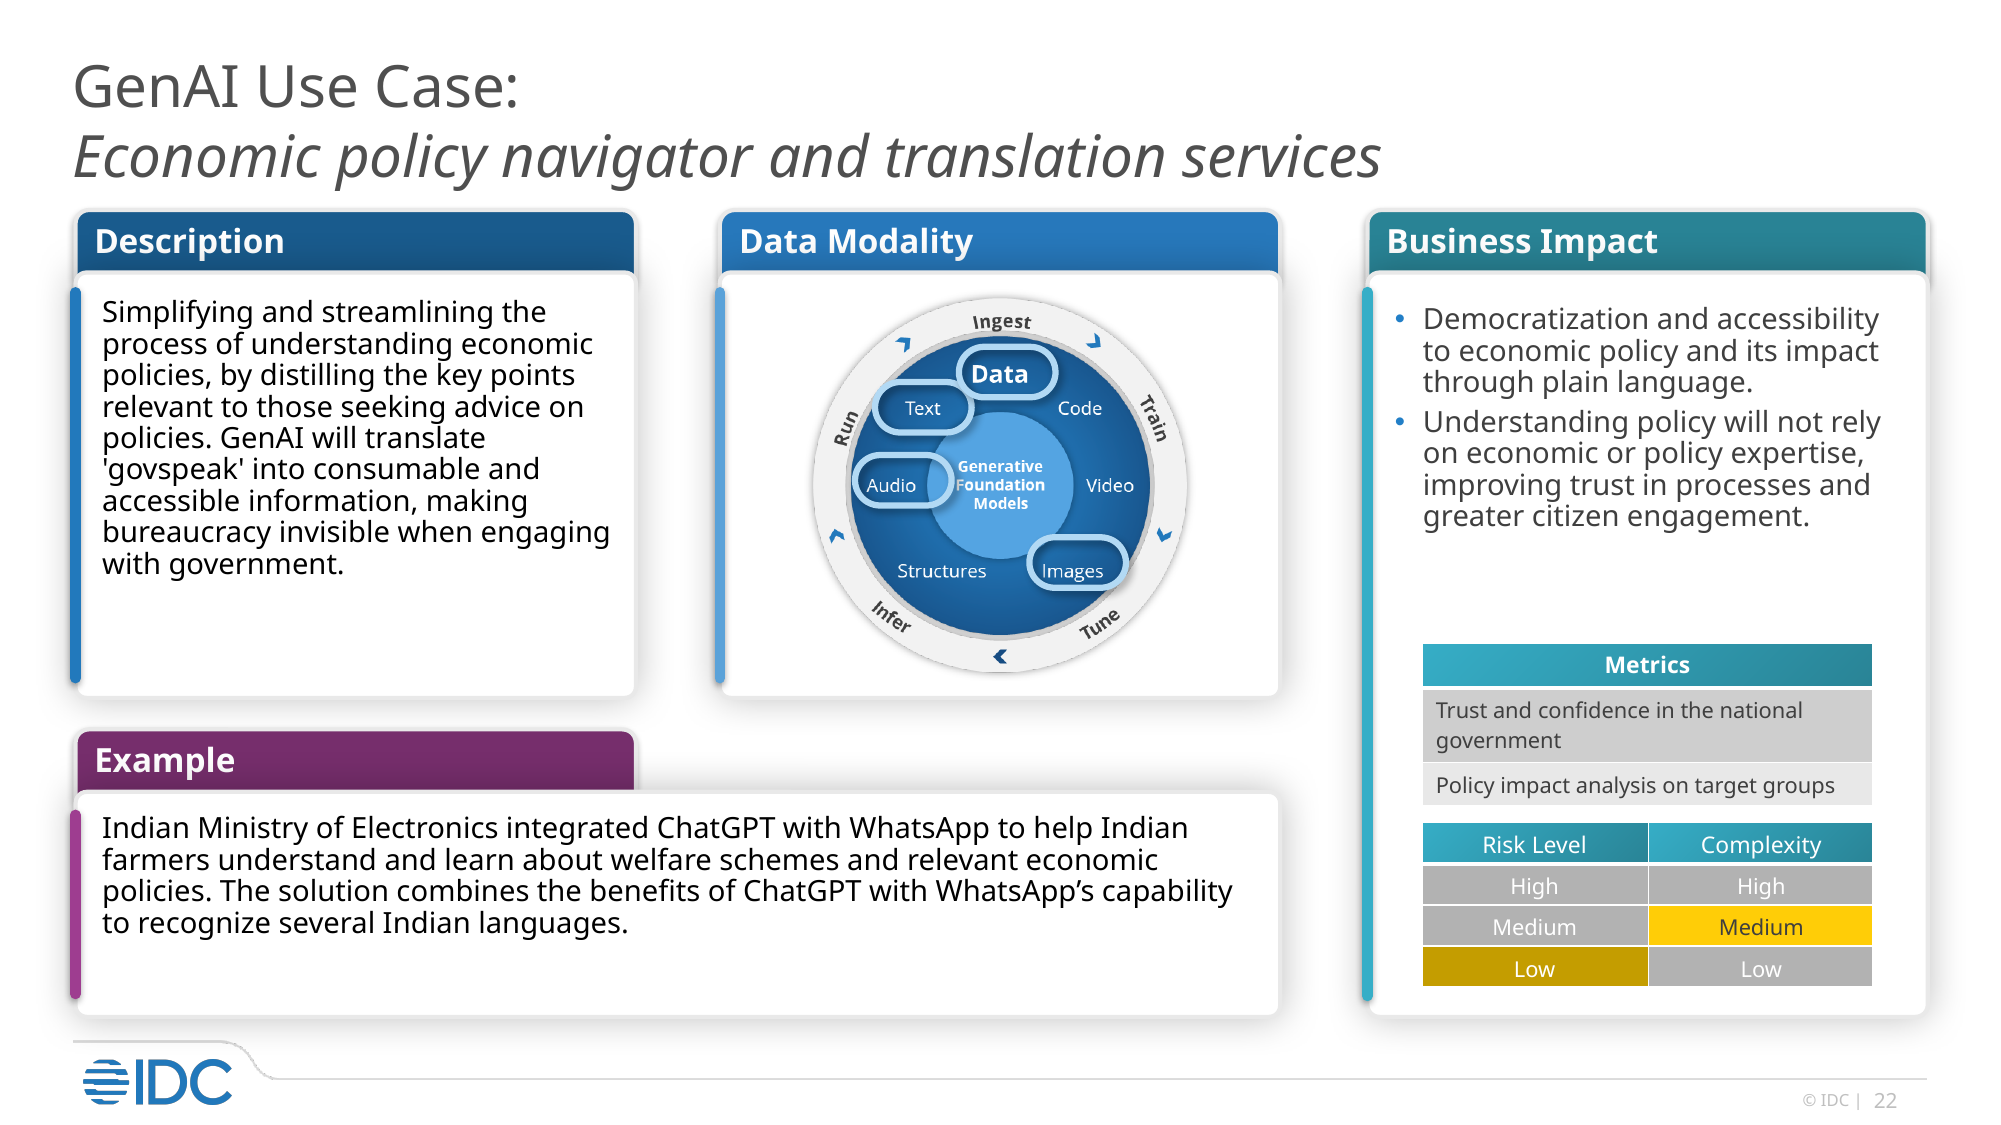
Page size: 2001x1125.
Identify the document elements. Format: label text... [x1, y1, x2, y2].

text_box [719, 272, 1281, 699]
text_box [75, 272, 637, 699]
text_box Description [74, 209, 637, 257]
picture [73, 1040, 1927, 1105]
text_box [75, 791, 1281, 1018]
text_box Example [74, 728, 637, 775]
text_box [1367, 272, 1929, 1018]
text_box Business Impact [1366, 209, 1929, 257]
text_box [799, 289, 1200, 681]
title GenAI Use Case: Economic policy navigator and translation services [72, 50, 1927, 190]
text_box Data Modality [719, 209, 1281, 255]
